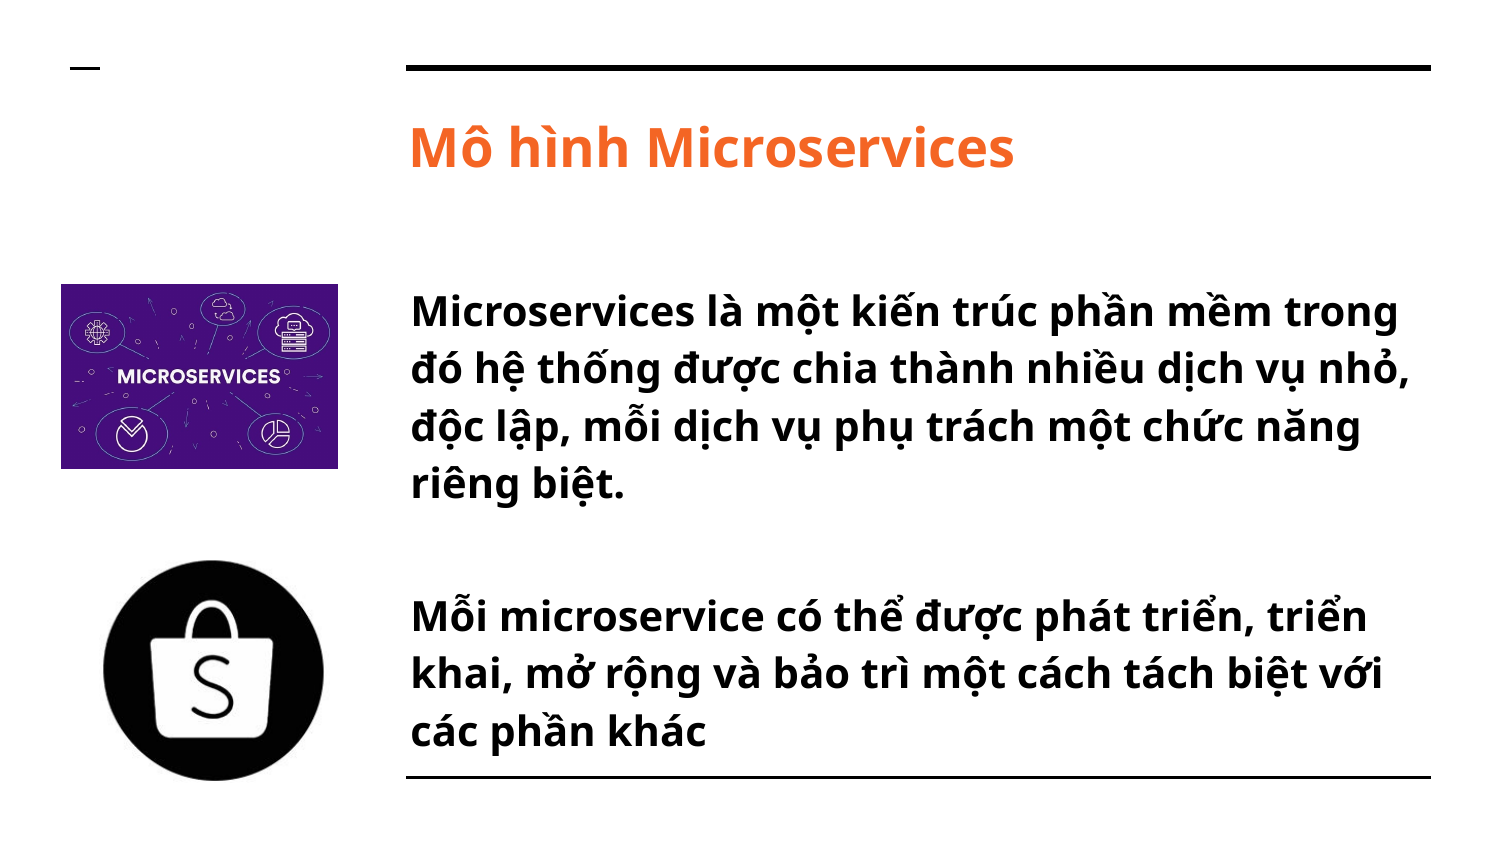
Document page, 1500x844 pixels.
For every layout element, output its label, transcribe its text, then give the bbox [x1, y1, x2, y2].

title Mô hình Microservices [393, 94, 1431, 199]
list Microservices là một kiến trúc phần mềm trong đó hệ thống được chia thành nhiều dịch vụ nhỏ, độc lập, mỗi dịch vụ phụ trách một chức năng riêng biệt. Mỗi microservice có thể được phát triển, triển khai, mở rộng và bảo trì một cách tách biệt với các phần khác [395, 261, 1433, 755]
picture [61, 284, 339, 469]
picture [91, 511, 339, 822]
